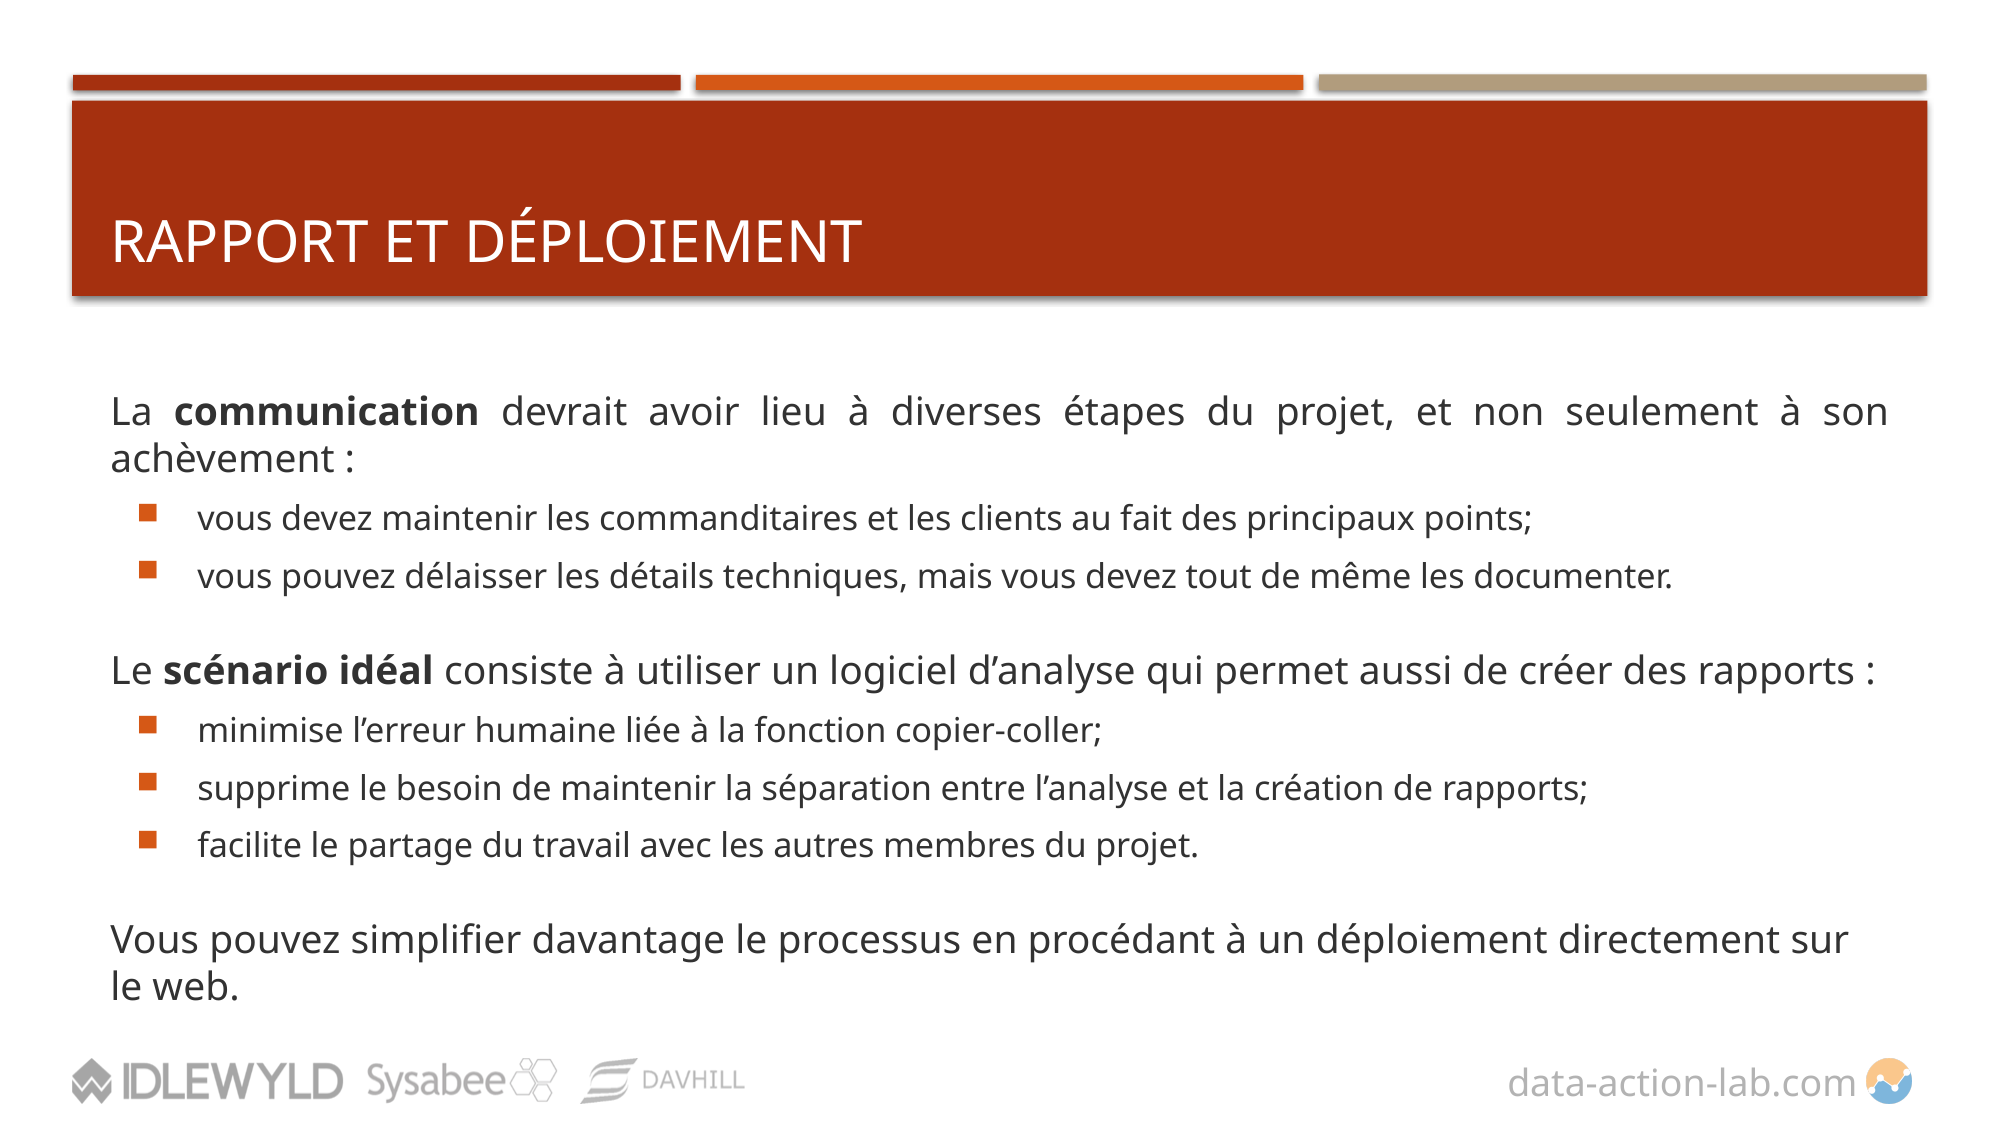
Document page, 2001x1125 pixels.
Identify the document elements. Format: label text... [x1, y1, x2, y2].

title RAPPORT ET DÉPLOIEMENT [95, 115, 1905, 282]
list La communication devrait avoir lieu à diverses étapes du projet, et non seulement à son achèvement : vous devez maintenir les commanditaires et les clients au fait des principaux points; vous pouvez délaisser les détails techniques, mais vous devez tout de même les documenter. Le scénario idéal consiste à utiliser un logiciel d’analyse qui permet aussi de créer des rapports : minimise l’erreur humaine liée à la fonction copier-coller; supprime le besoin de maintenir la séparation entre l’analyse et la création de rapports; facilite le partage du travail avec les autres membres du projet. Vous pouvez simplifier davantage le processus en procédant à un déploiement directement sur le web. [95, 357, 1905, 1037]
picture [72, 1058, 745, 1104]
